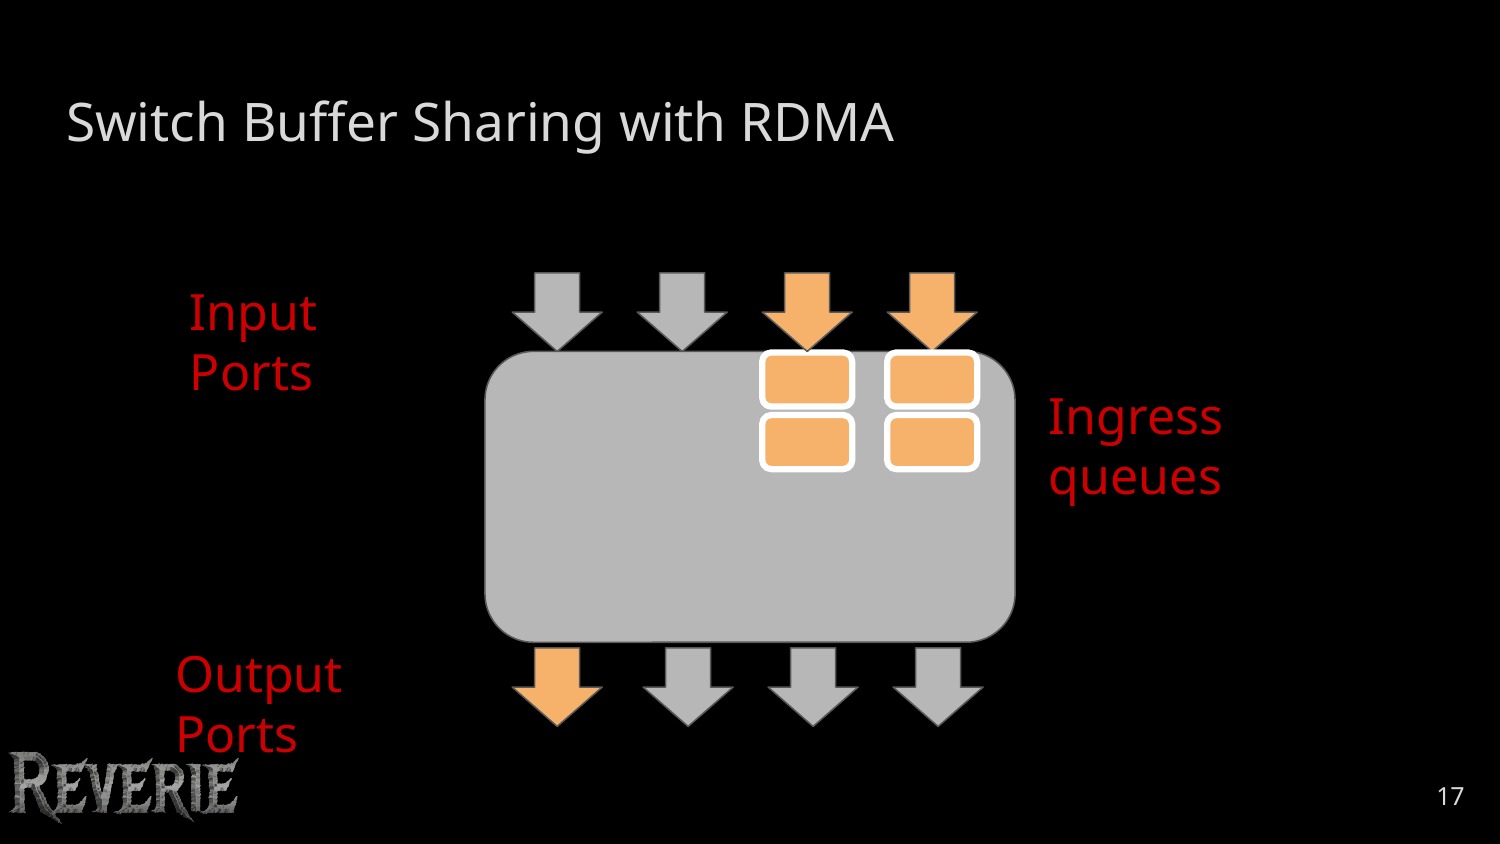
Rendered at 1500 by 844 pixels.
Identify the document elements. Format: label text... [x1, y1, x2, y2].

title Switch Buffer Sharing with RDMA [51, 72, 1449, 167]
picture [0, 725, 246, 844]
text_box Ingress queues [1033, 369, 1399, 448]
text_box Output Ports [160, 627, 476, 707]
text_box [887, 352, 978, 407]
text_box [762, 414, 853, 470]
text_box [762, 272, 853, 352]
text_box [512, 272, 603, 352]
text_box [768, 647, 859, 727]
text_box [893, 647, 984, 727]
text_box [512, 647, 603, 727]
text_box [887, 414, 978, 470]
text_box [762, 352, 853, 407]
text_box Input Ports [175, 265, 461, 344]
slide_number ‹#› [1389, 764, 1480, 830]
text_box [643, 647, 734, 727]
text_box [887, 272, 978, 352]
text_box [484, 351, 1016, 643]
text_box [637, 272, 728, 352]
